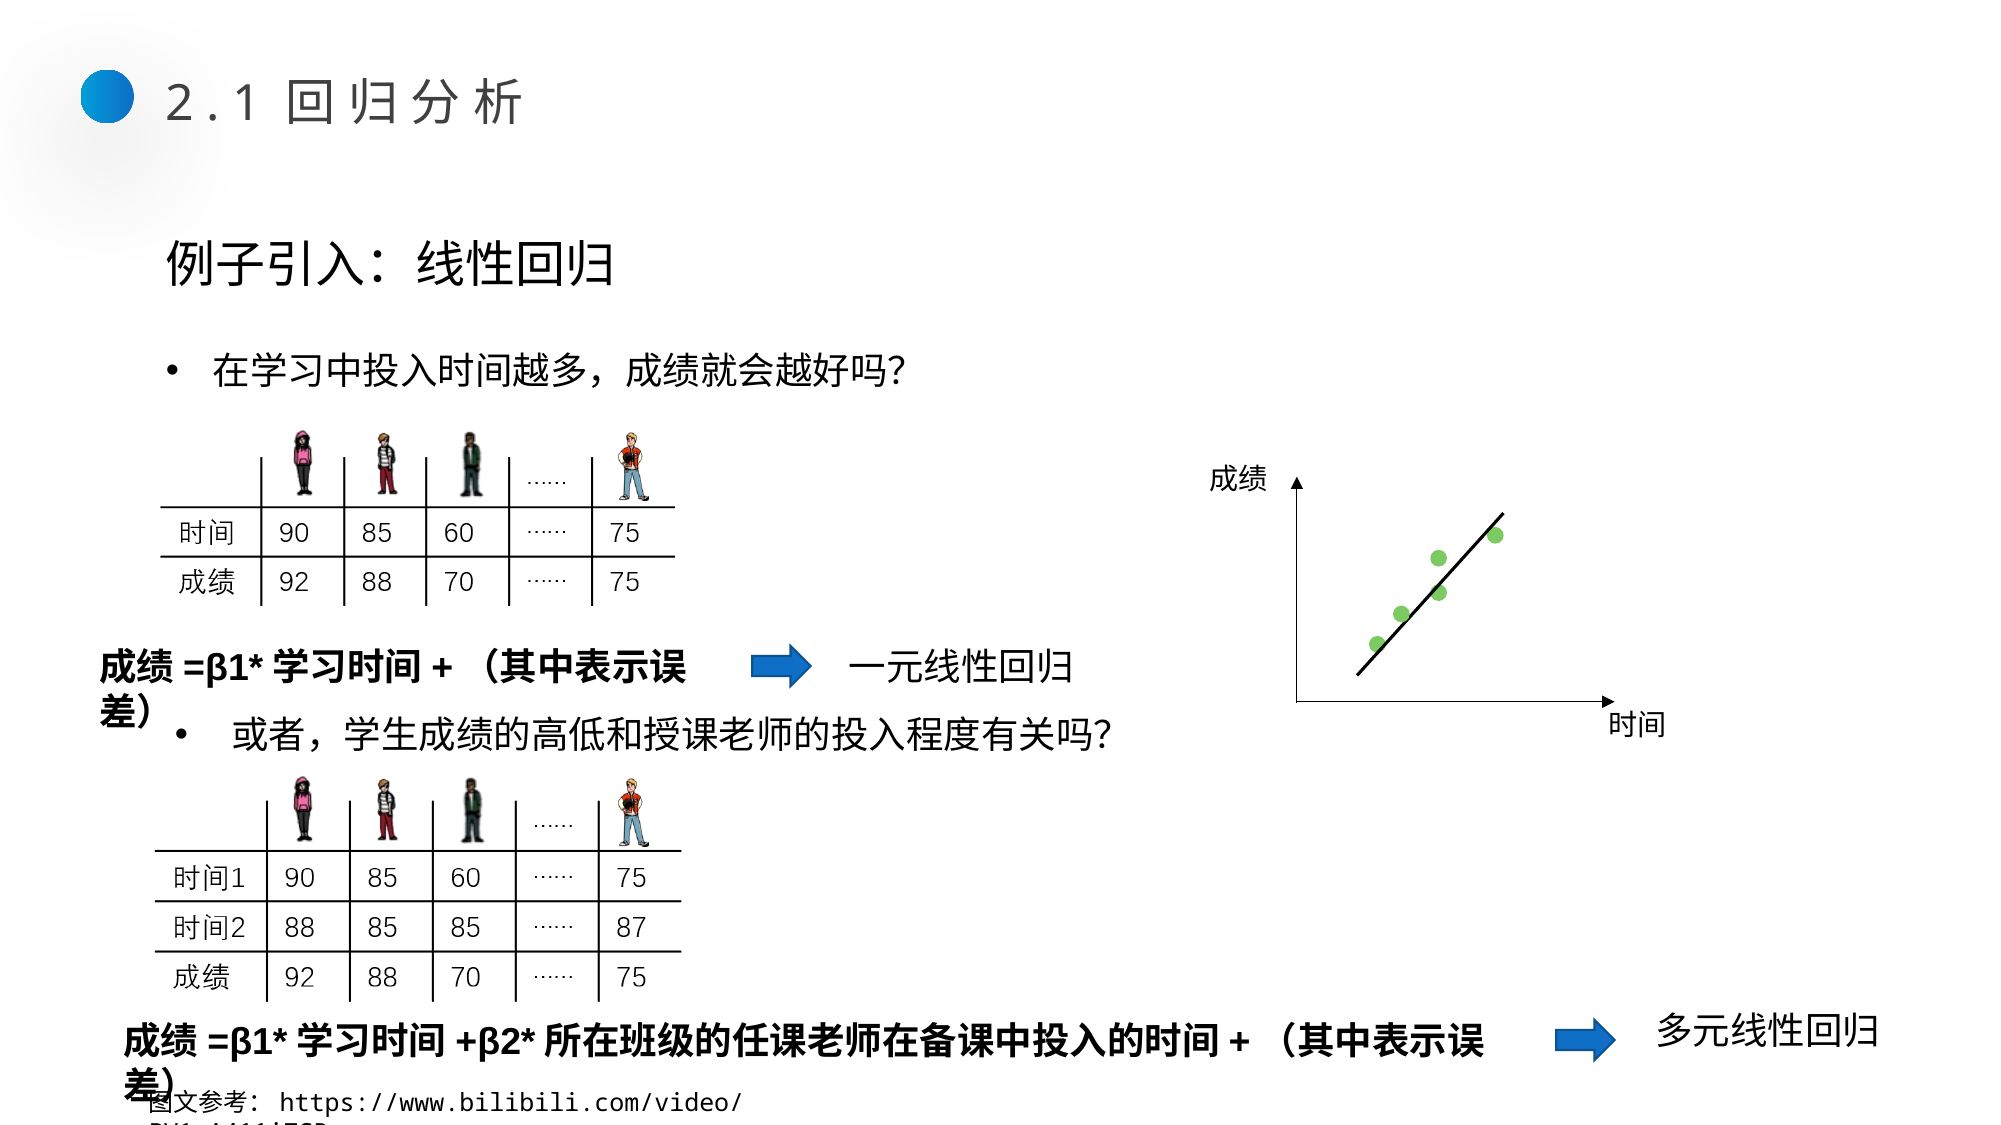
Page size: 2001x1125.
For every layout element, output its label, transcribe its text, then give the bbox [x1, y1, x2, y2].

text_box 时间 [1615, 698, 1696, 703]
text_box 多元线性回归 [1640, 999, 1915, 1060]
text_box 图文参考：https://www.bilibili.com/video/BV1gA411i7SR [133, 1079, 880, 1125]
text_box [751, 643, 813, 689]
picture [160, 423, 676, 614]
picture [154, 769, 682, 1010]
text_box [1555, 1017, 1617, 1063]
text_box 2.1回归分析 [150, 62, 1049, 138]
text_box 成绩 [1194, 452, 1297, 503]
text_box [79, 68, 135, 125]
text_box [1357, 513, 1504, 676]
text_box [1296, 476, 1615, 704]
text_box 例子引入：线性回归 [150, 193, 757, 340]
text_box 在学习中投入时间越多，成绩就会越好吗？ [151, 339, 941, 399]
text_box 或者，学生成绩的高低和授课老师的投入程度有关吗？ [160, 703, 1885, 801]
text_box 一元线性回归 [833, 635, 1108, 696]
